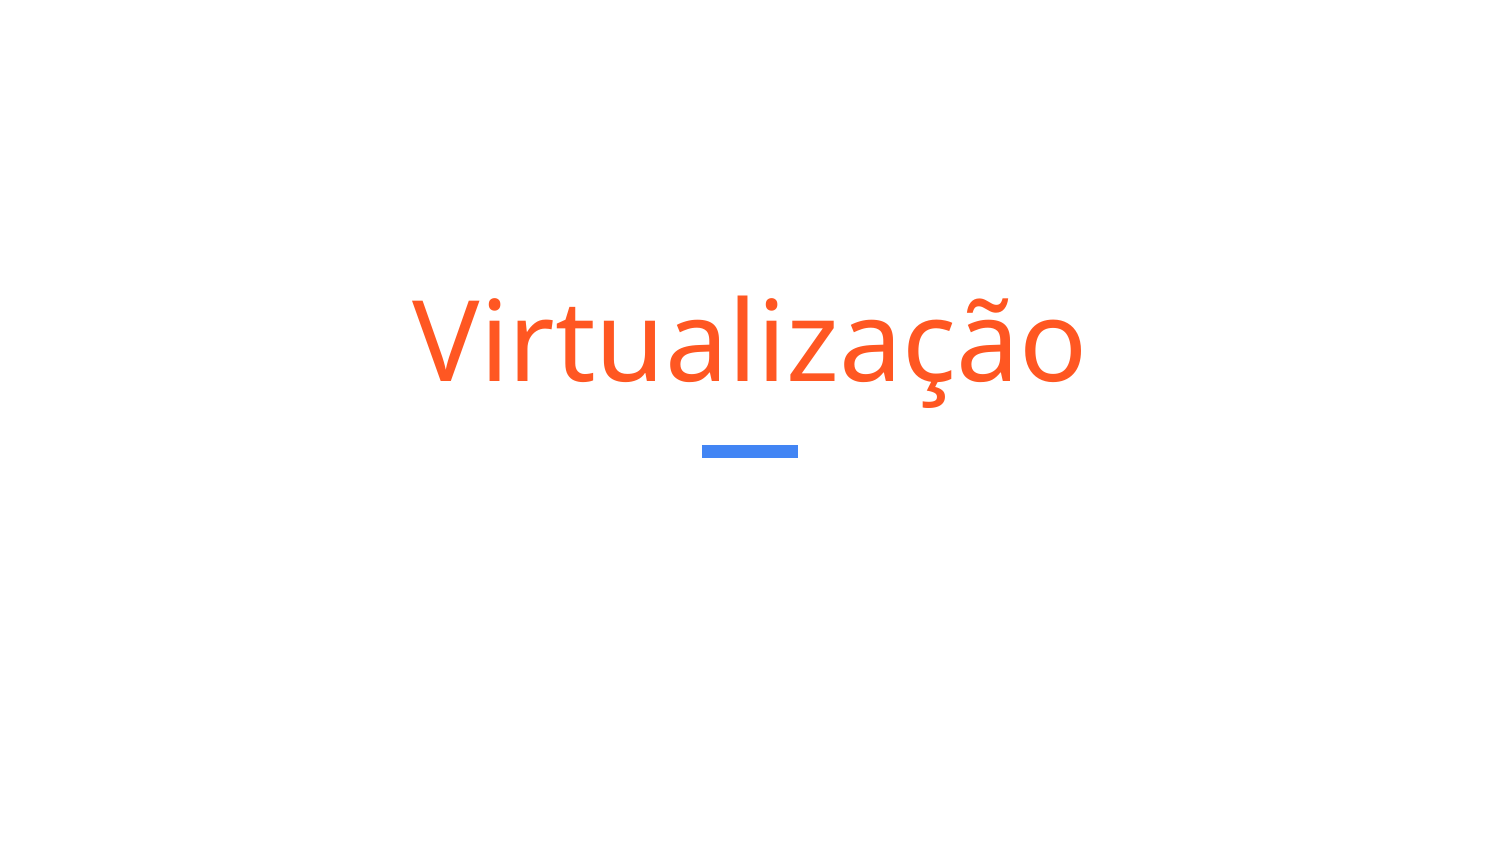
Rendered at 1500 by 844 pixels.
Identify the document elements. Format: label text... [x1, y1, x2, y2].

title Virtualização [51, 97, 1449, 419]
